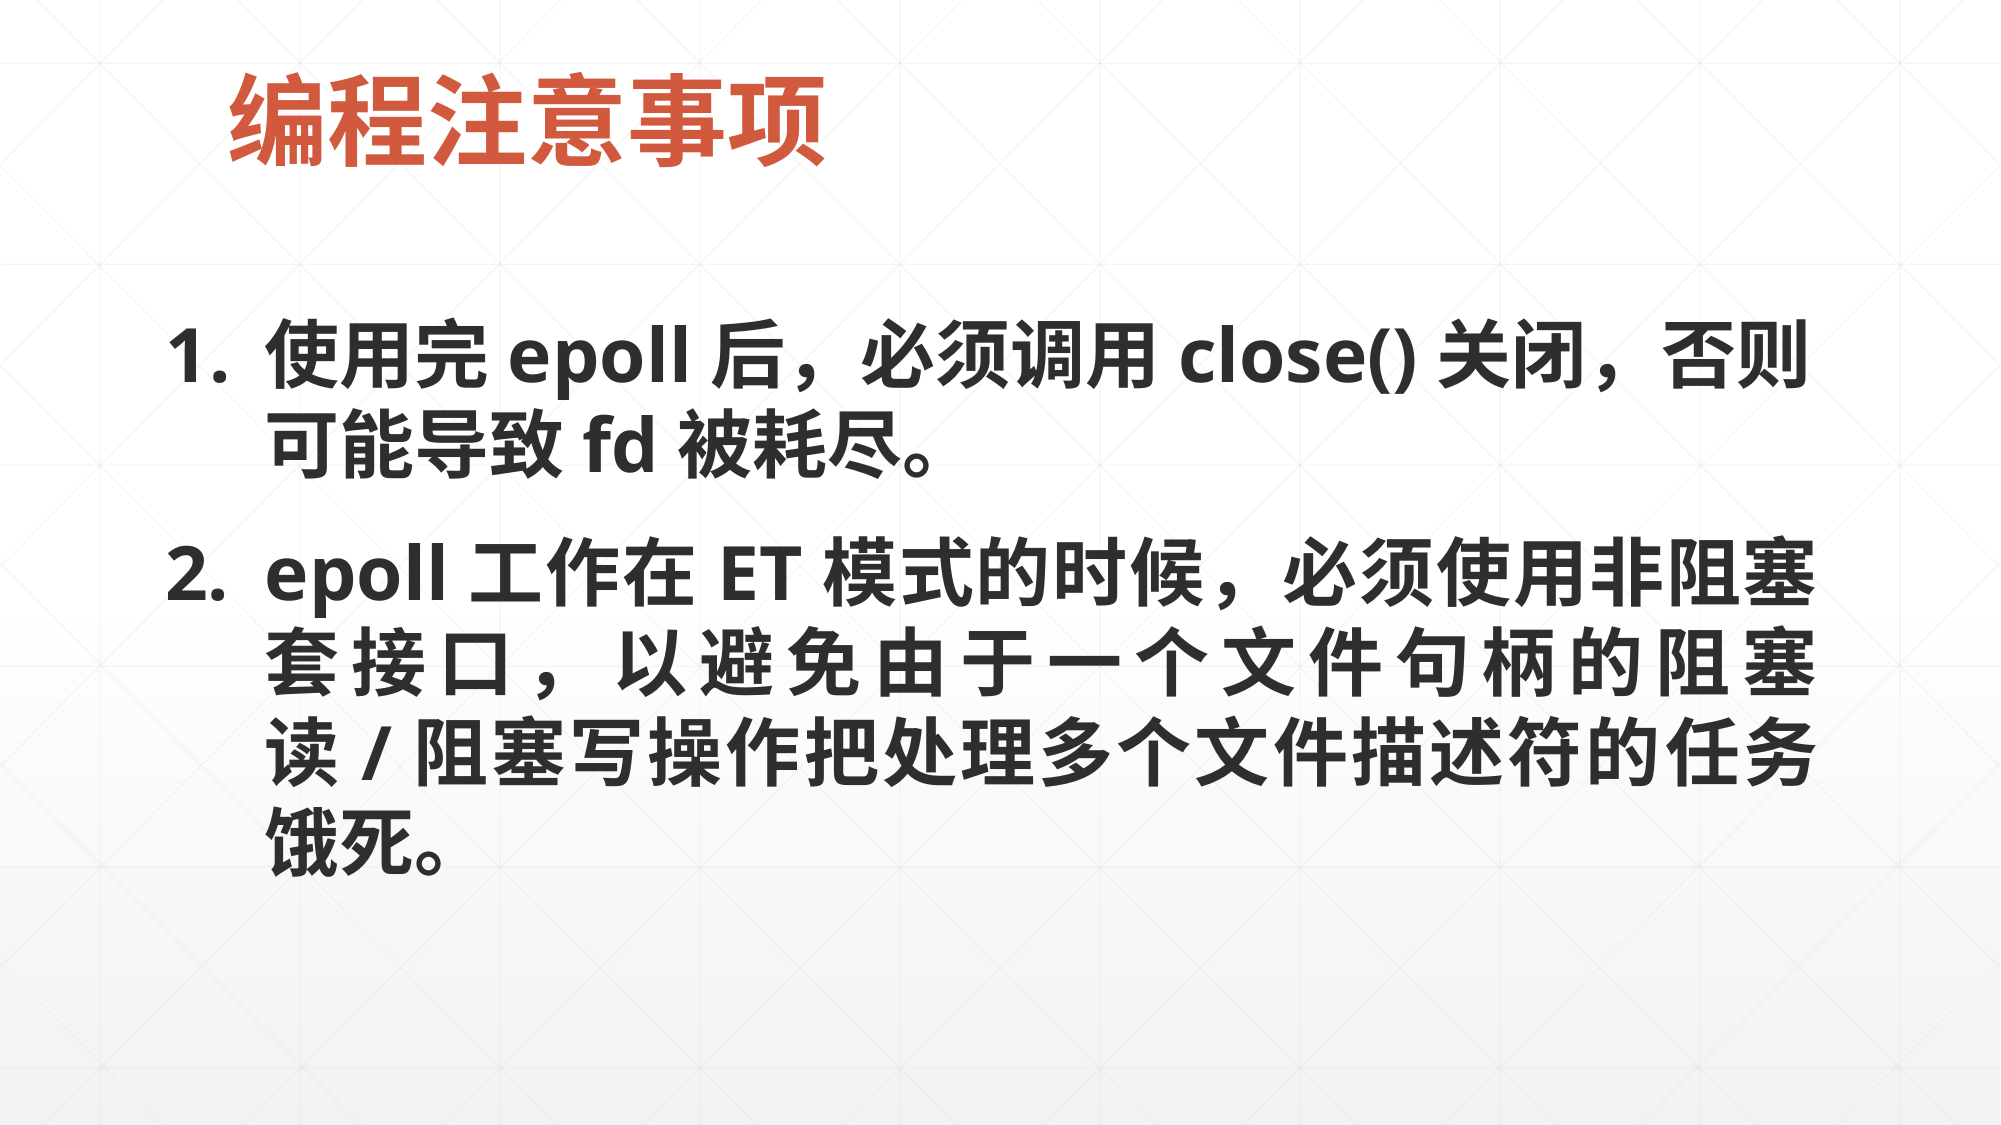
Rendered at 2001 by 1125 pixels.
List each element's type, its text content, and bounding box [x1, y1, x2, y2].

list 使用完epoll后，必须调用close()关闭，否则可能导致fd被耗尽。 epoll工作在ET模式的时候，必须使用非阻塞套接口，以避免由于一个文件句柄的阻塞读/阻塞写操作把处理多个文件描述符的任务饿死。 [150, 299, 1834, 896]
title 编程注意事项 [212, 0, 1788, 188]
